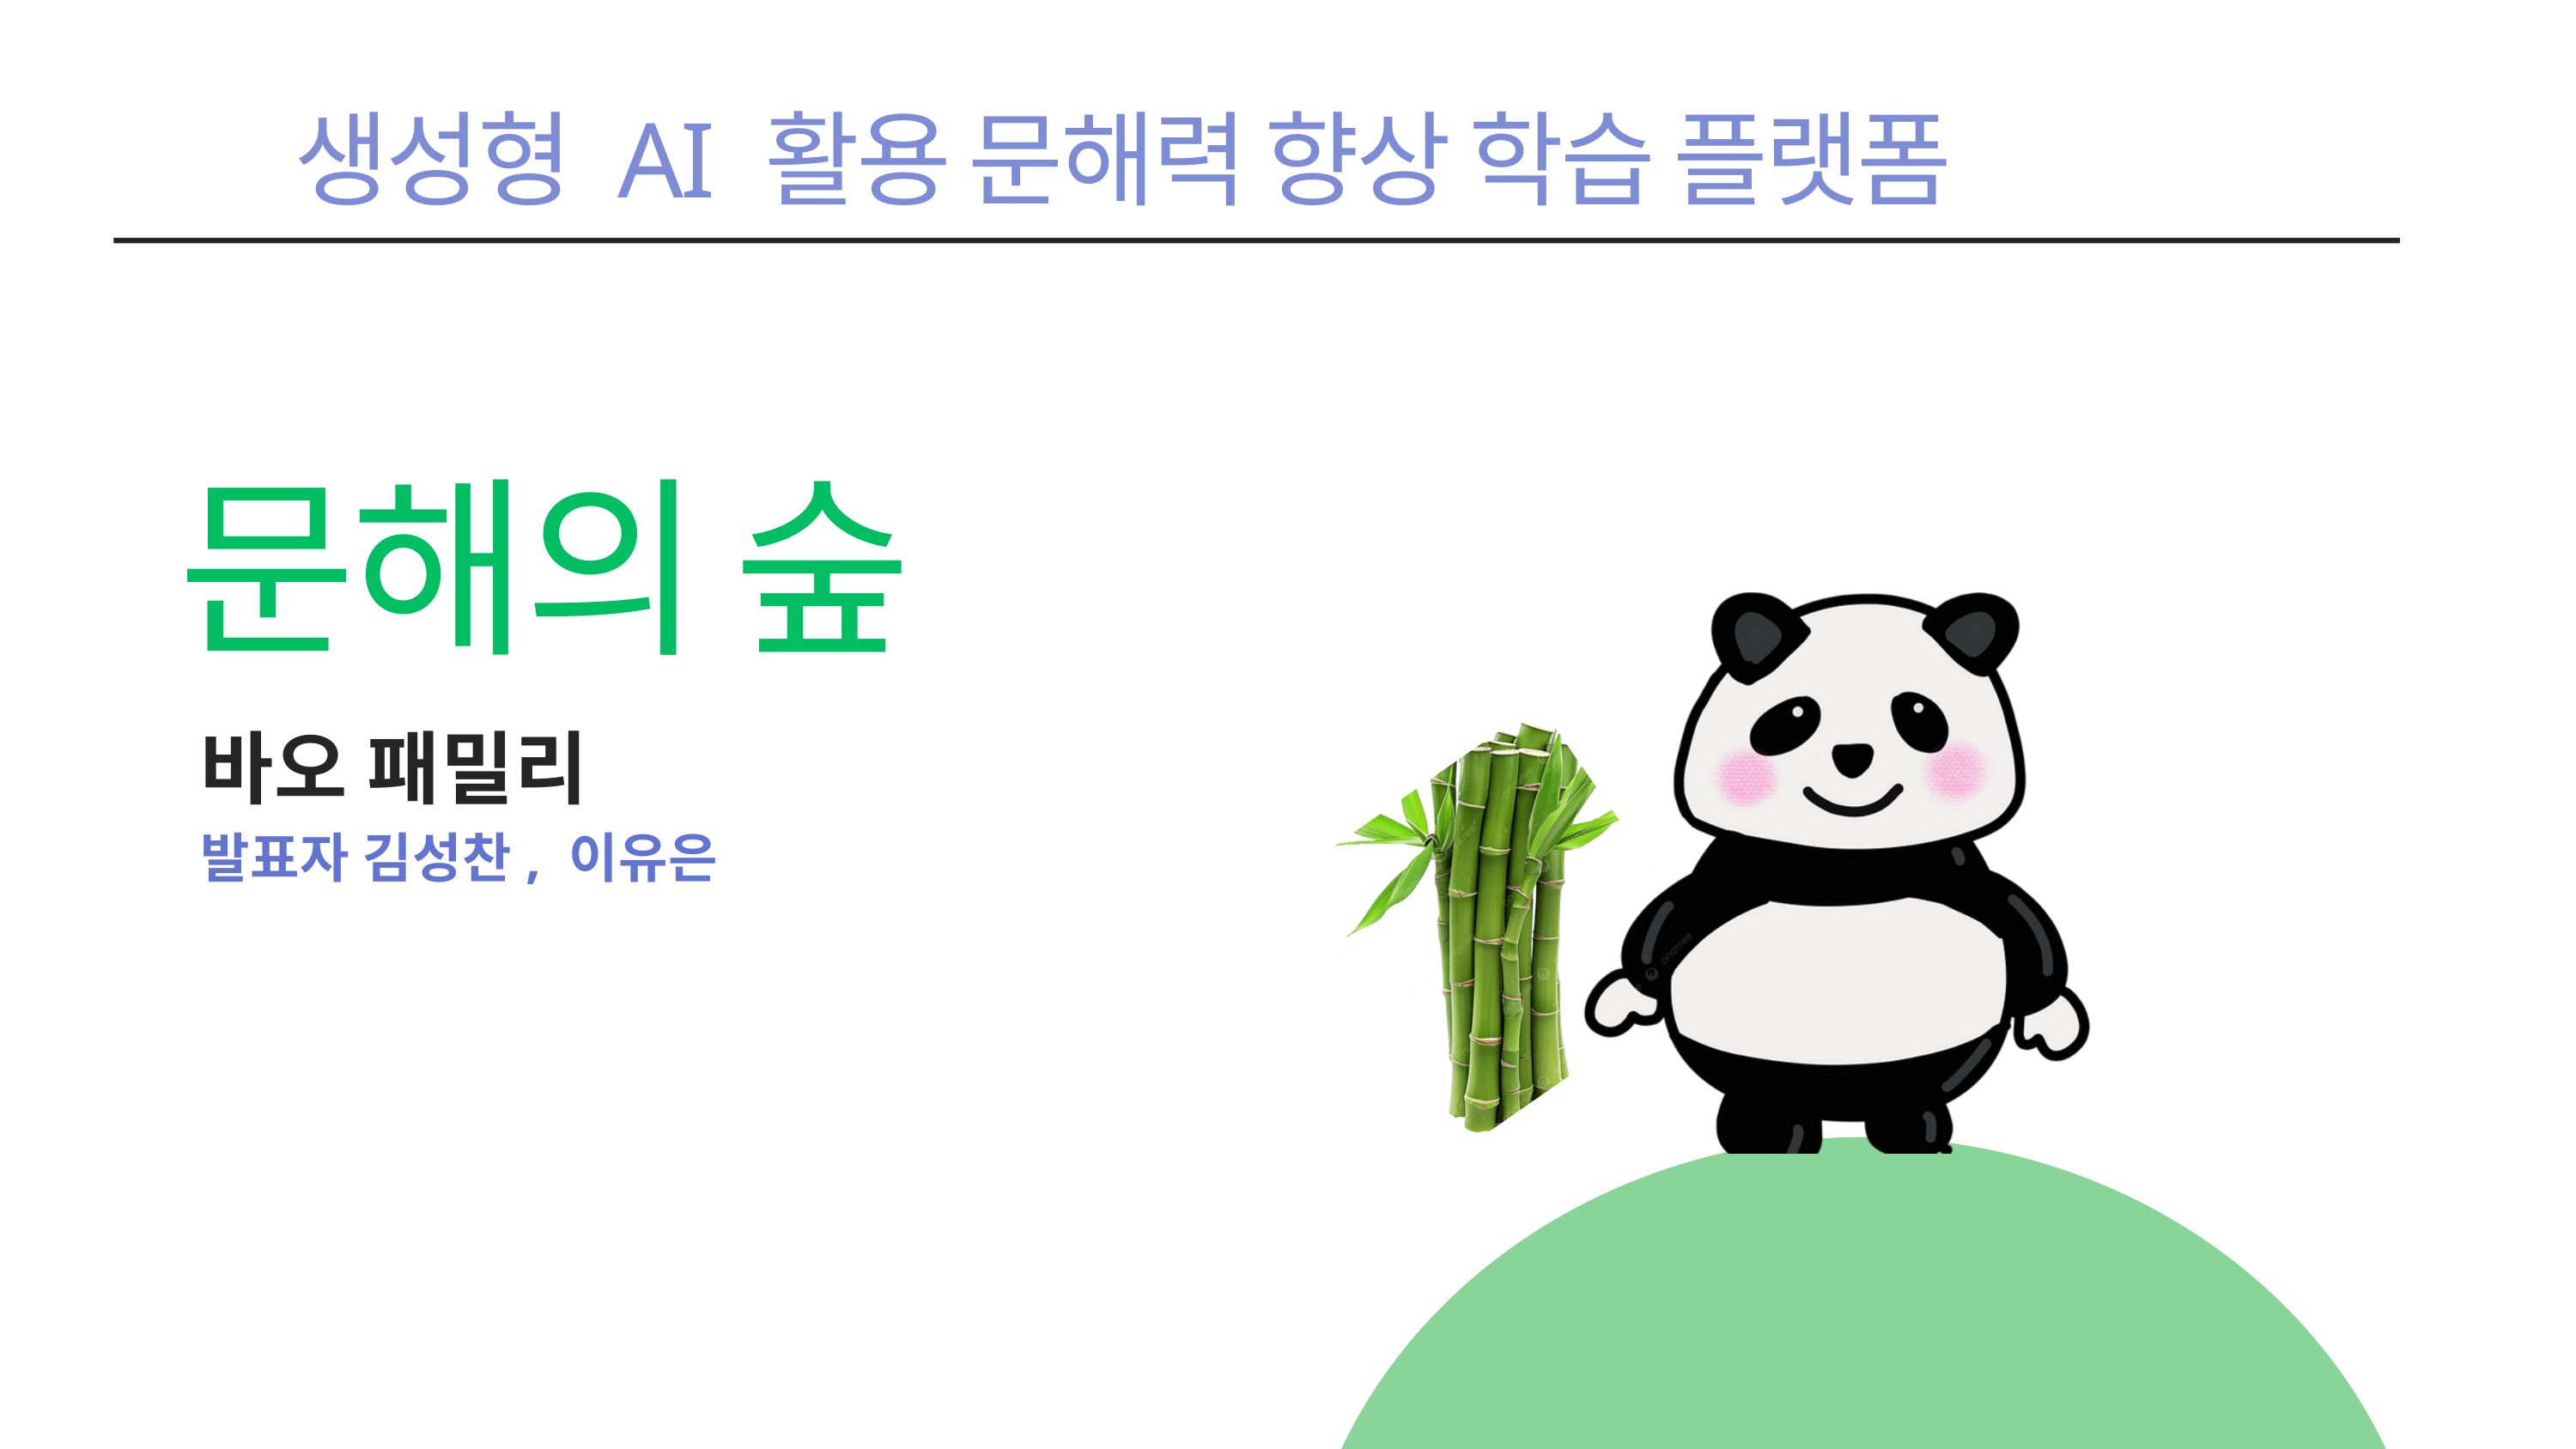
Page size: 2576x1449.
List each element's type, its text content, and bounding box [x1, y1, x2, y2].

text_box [1296, 1137, 2432, 1449]
text_box [1561, 592, 2113, 1136]
text_box 문해의 숲 [178, 444, 1064, 679]
text_box 바오 패밀리 발표자 김성찬, 이유은 [200, 701, 1042, 889]
text_box 생성형 AI 활용 문해력 향상 학습 플랫폼 [294, 0, 2282, 240]
text_box [1273, 704, 1723, 1136]
text_box 생성형 AI 활용 문해력 향상 학습 플랫폼 [294, 241, 2282, 512]
